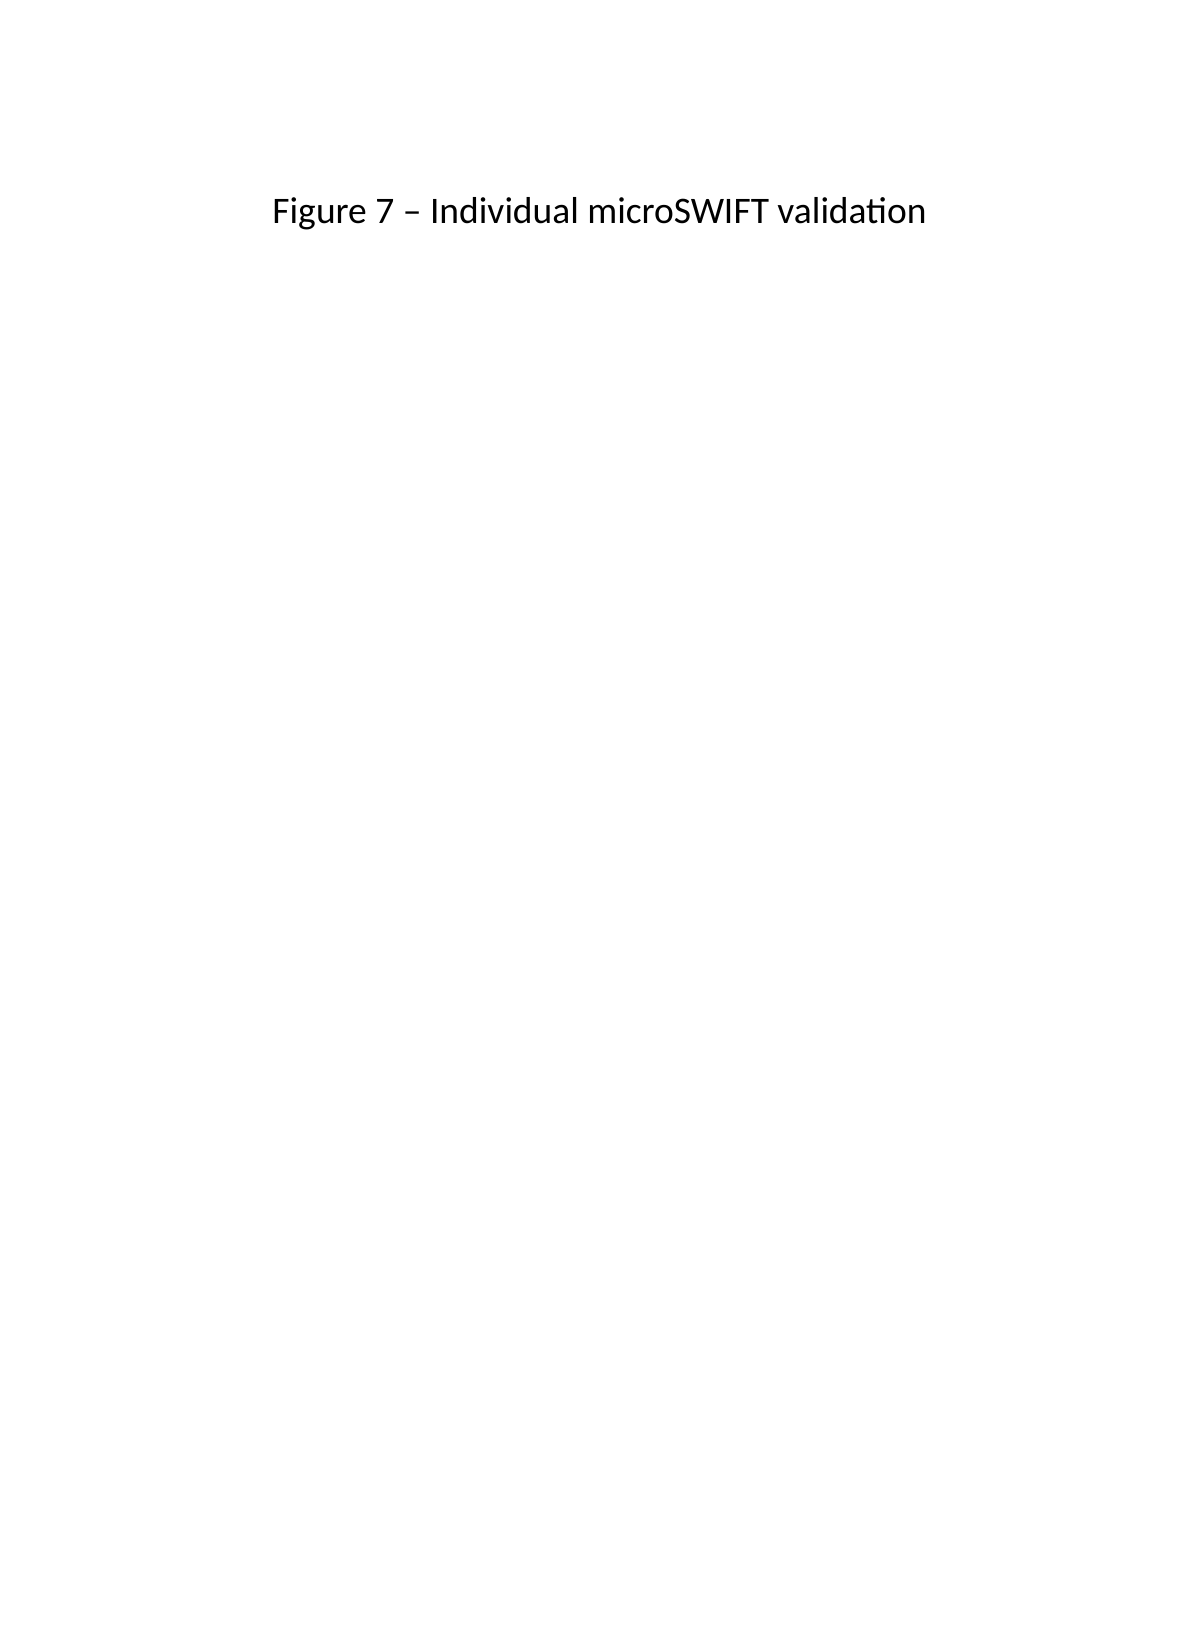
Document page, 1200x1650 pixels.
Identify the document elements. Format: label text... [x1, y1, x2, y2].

text_box Figure 7 – Individual microSWIFT validation [0, 178, 1200, 239]
